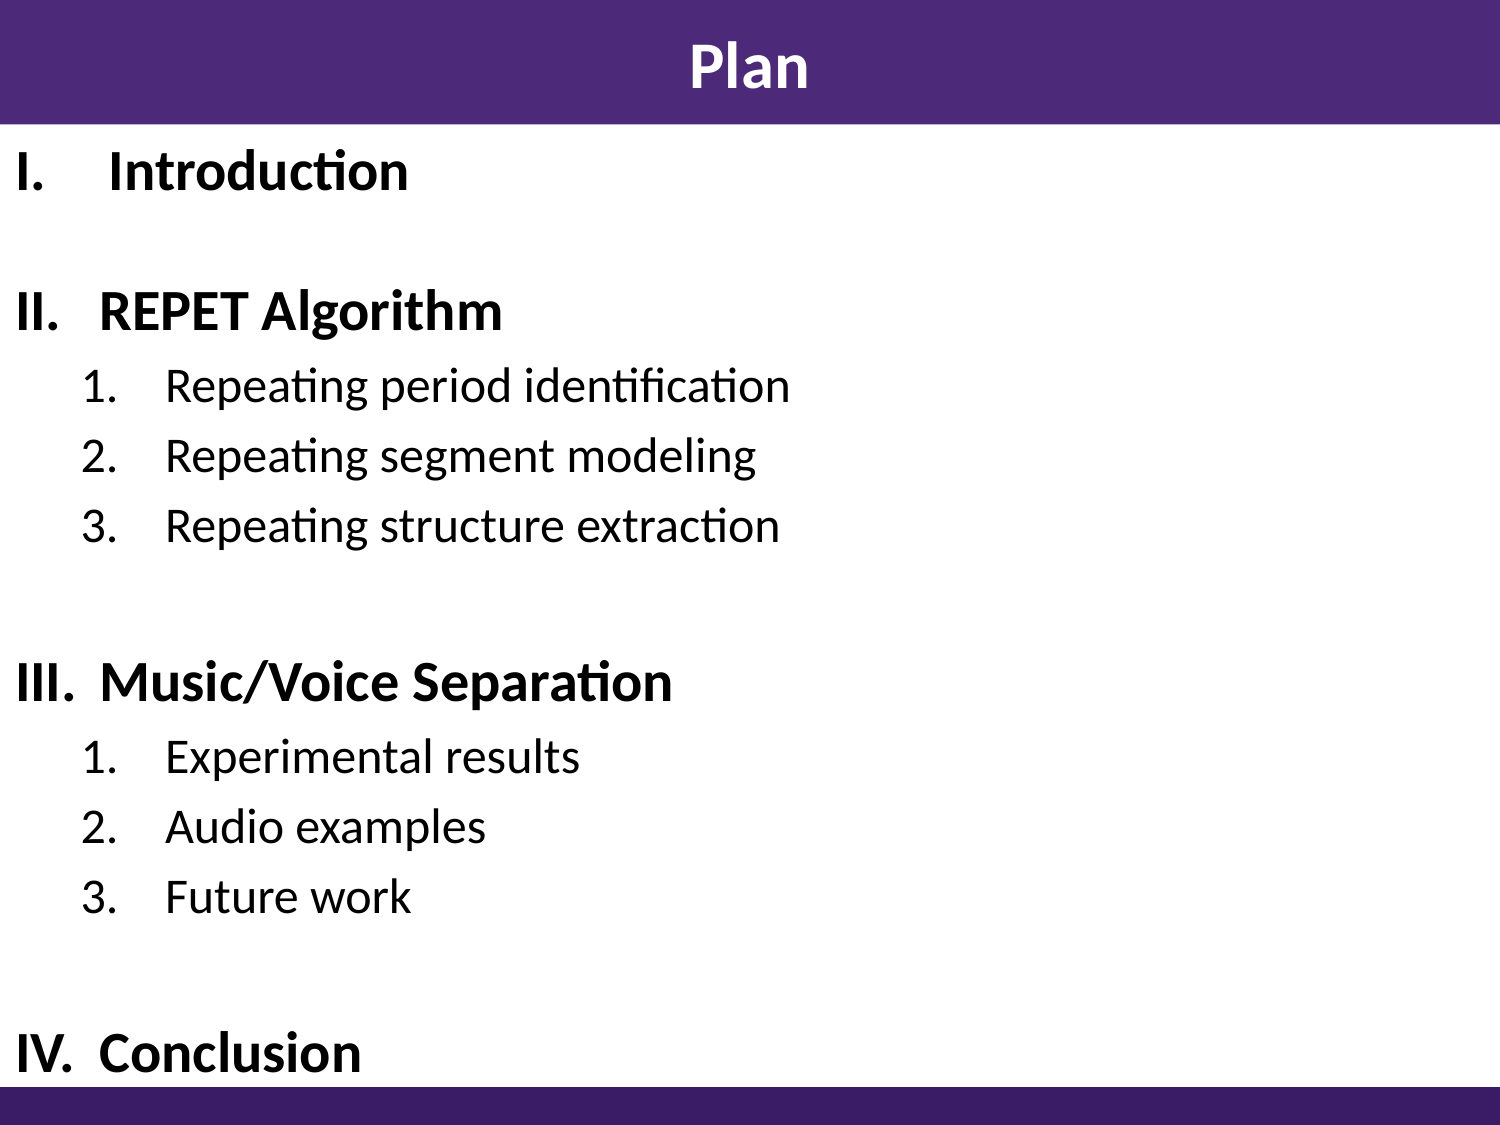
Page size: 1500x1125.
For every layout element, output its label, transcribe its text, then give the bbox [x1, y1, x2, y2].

picture [0, 1087, 1500, 1125]
list Introduction REPET Algorithm Repeating period identification Repeating segment modeling Repeating structure extraction Music/Voice Separation Experimental results Audio examples Future work Conclusion [0, 125, 1500, 1086]
title Plan [0, 0, 1500, 125]
